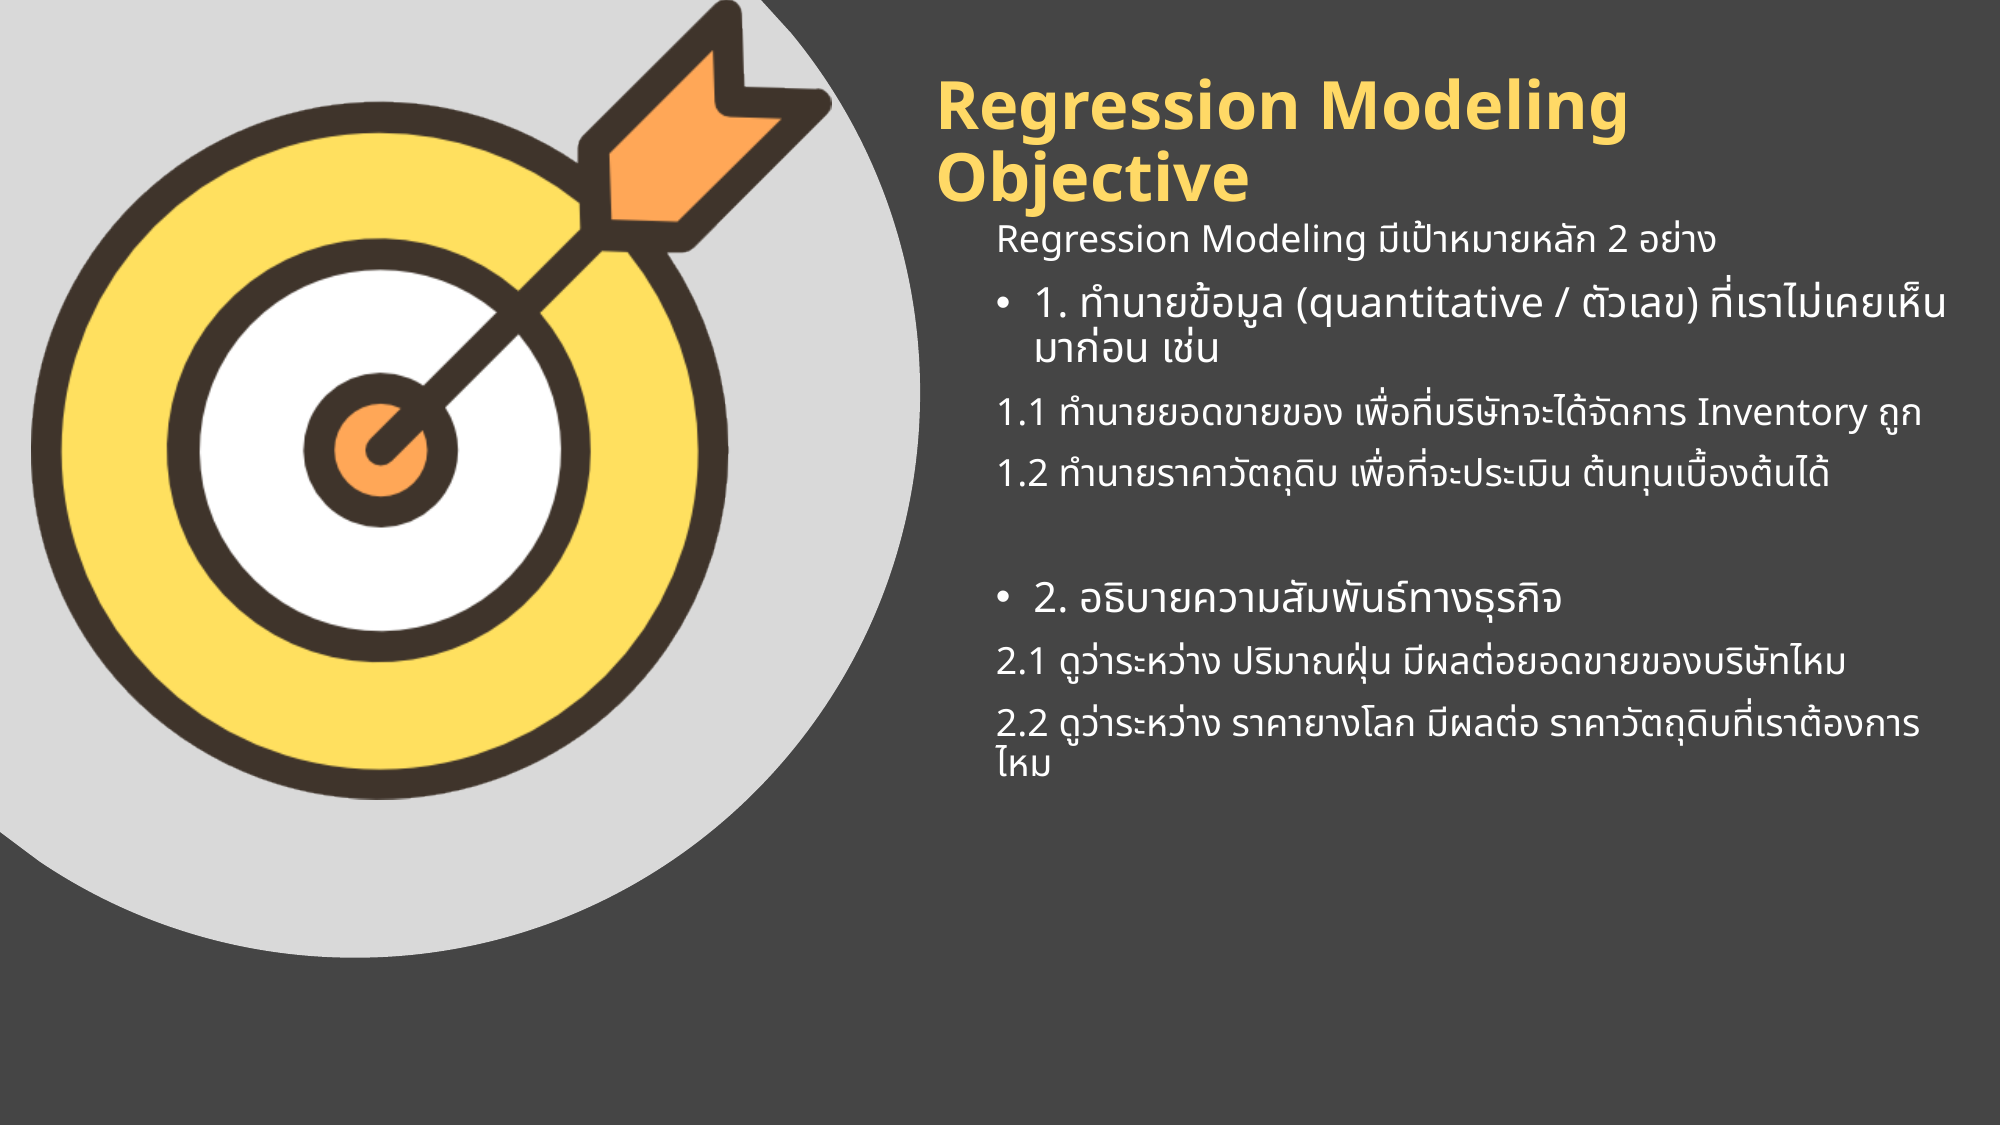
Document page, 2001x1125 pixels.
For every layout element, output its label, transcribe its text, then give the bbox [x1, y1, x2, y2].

text_box [0, 0, 749, 959]
picture [31, 0, 832, 800]
title Regression Modeling Objective [920, 35, 1969, 253]
text_box [832, 87, 922, 698]
list Regression Modeling มีเป้าหมายหลัก 2 อย่าง 1. ทำนายข้อมูล (quantitative / ตัวเลข) ที่เราไม่เคยเห็นมาก่อน เช่น 1.1 ทำนายยอดขายของ เพื่อที่บริษัทจะได้จัดการ Inventory ถูก 1.2 ทำนายราคาวัตถุดิบ เพื่อที่จะประเมิน ต้นทุนเบื้องต้นได้ 2. อธิบายความสัมพันธ์ทางธุรกิจ 2.1 ดูว่าระหว่าง ปริมาณฝุ่น มีผลต่อยอดขายของบริษัทไหม 2.2 ดูว่าระหว่าง ราคายางโลก มีผลต่อ ราคาวัตถุดิบที่เราต้องการไหม [980, 212, 1969, 807]
